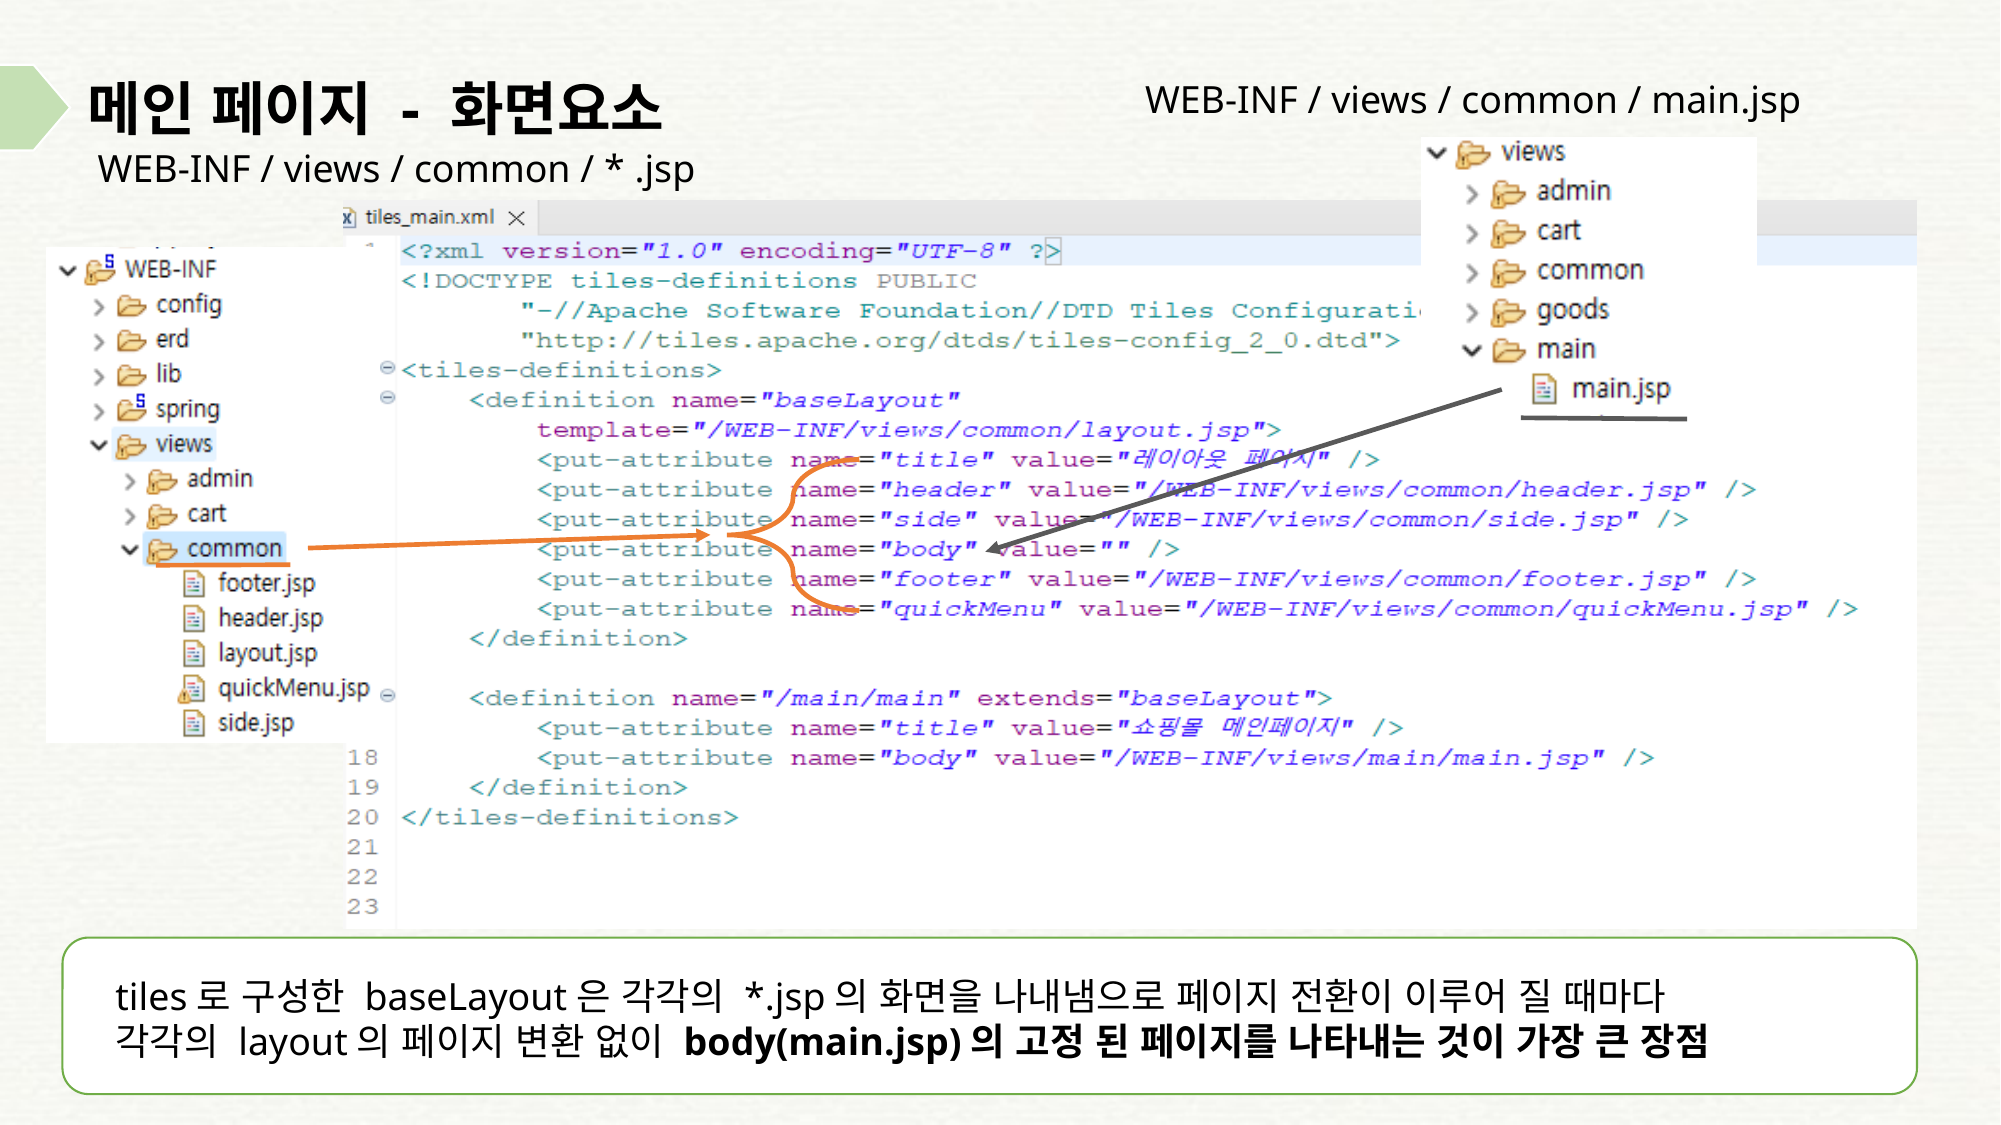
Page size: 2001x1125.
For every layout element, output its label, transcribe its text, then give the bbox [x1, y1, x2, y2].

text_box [307, 534, 711, 549]
picture [0, 0, 2000, 1125]
text_box WEB-INF / views / common / main.jsp [1130, 68, 1883, 129]
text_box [62, 937, 1917, 1095]
text_box [0, 63, 72, 152]
text_box WEB-INF / views / common / * .jsp [82, 137, 835, 198]
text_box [985, 389, 1502, 552]
text_box 메인 페이지 - 화면요소 [73, 64, 805, 150]
